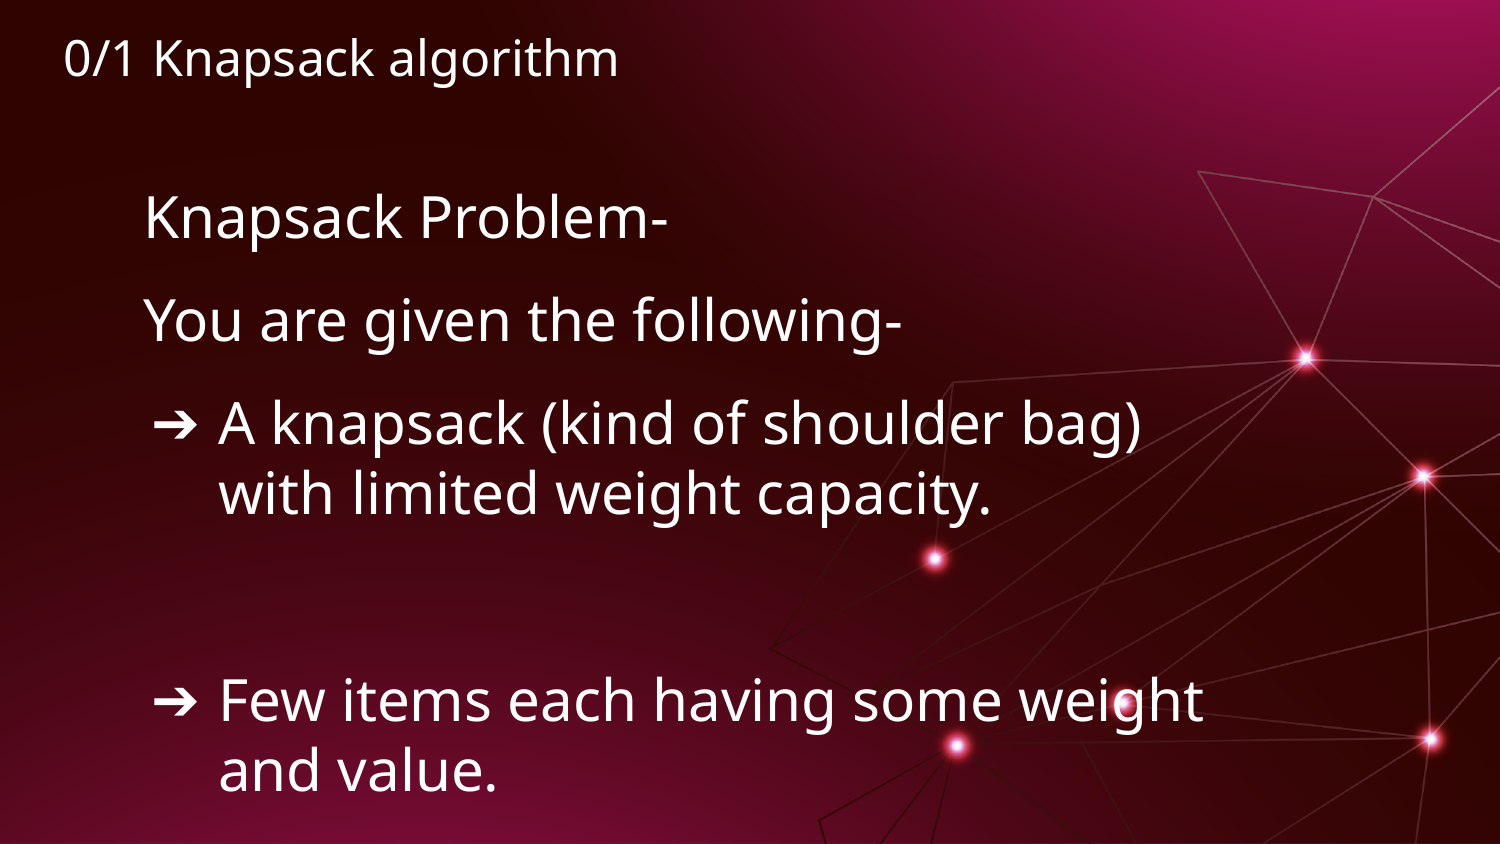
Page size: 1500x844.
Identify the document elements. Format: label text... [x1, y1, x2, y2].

list Knapsack Problem- You are given the following- A knapsack (kind of shoulder bag) with limited weight capacity. Few items each having some weight and value. [128, 164, 1269, 549]
title 0/1 Knapsack algorithm [48, 11, 1041, 145]
picture [0, 0, 1500, 844]
